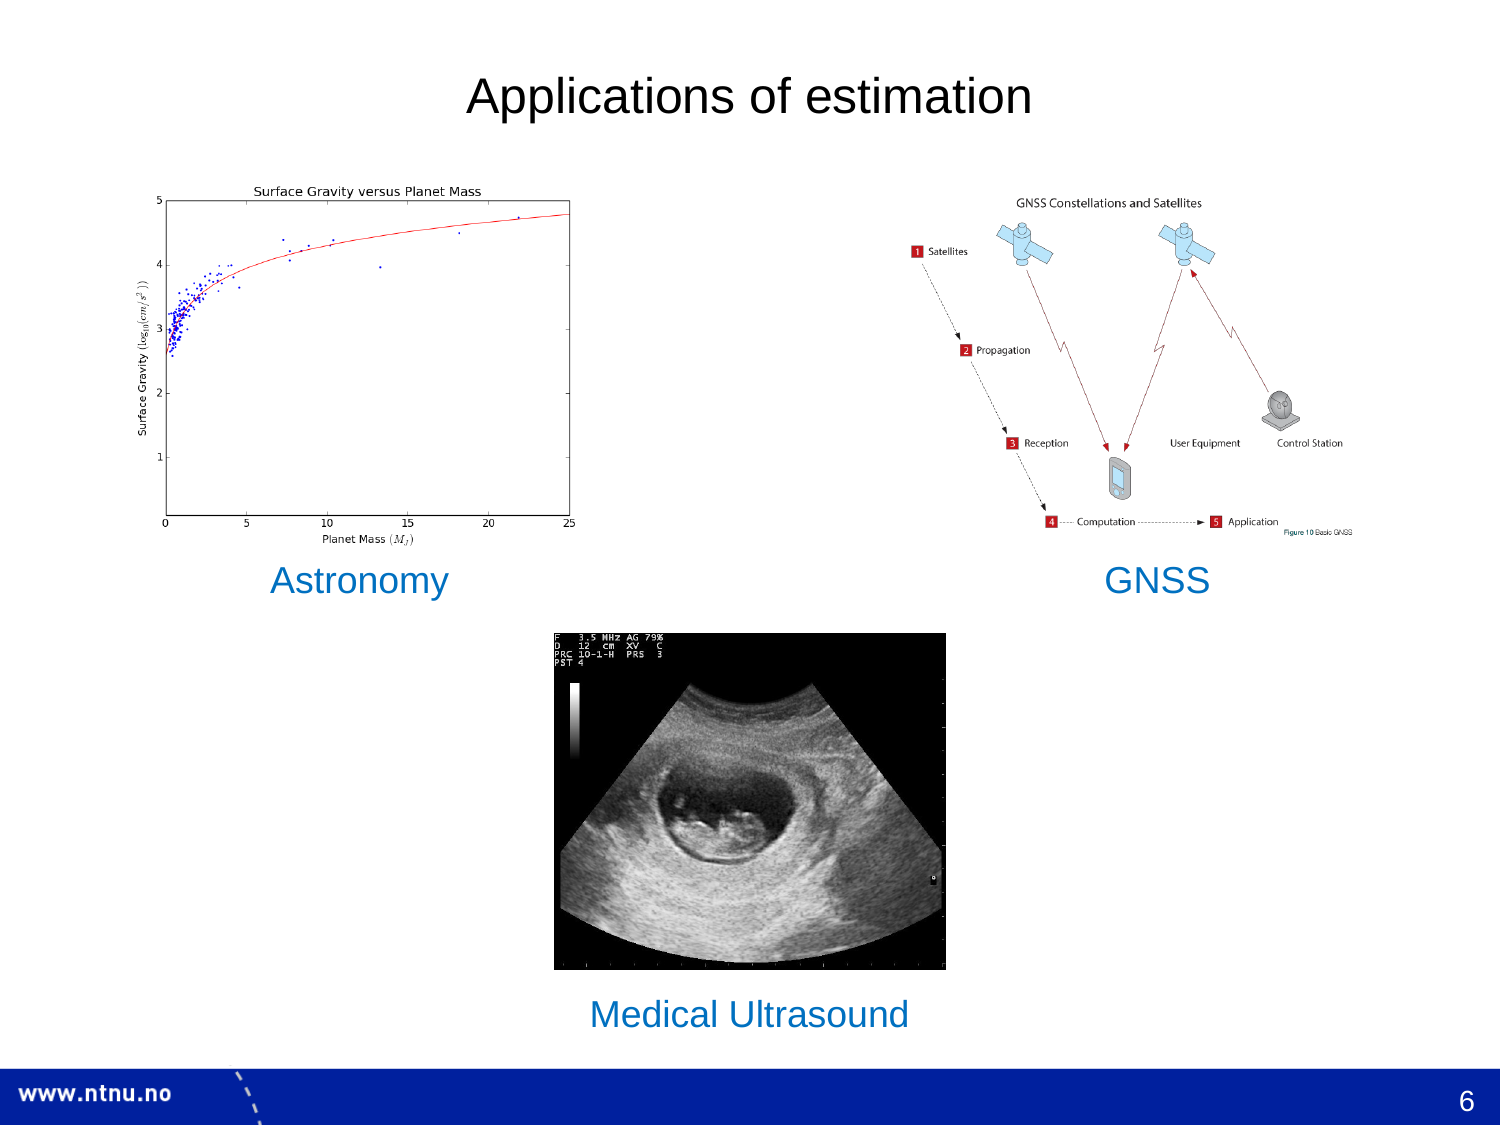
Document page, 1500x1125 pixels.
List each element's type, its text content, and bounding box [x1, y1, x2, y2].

picture [100, 161, 621, 554]
text_box GNSS [962, 553, 1353, 609]
picture [903, 196, 1365, 543]
picture [0, 1065, 1500, 1125]
picture [554, 632, 946, 971]
text_box Astronomy [164, 562, 555, 609]
title Applications of estimation [112, 0, 1388, 188]
text_box Medical Ultrasound [554, 987, 945, 1043]
